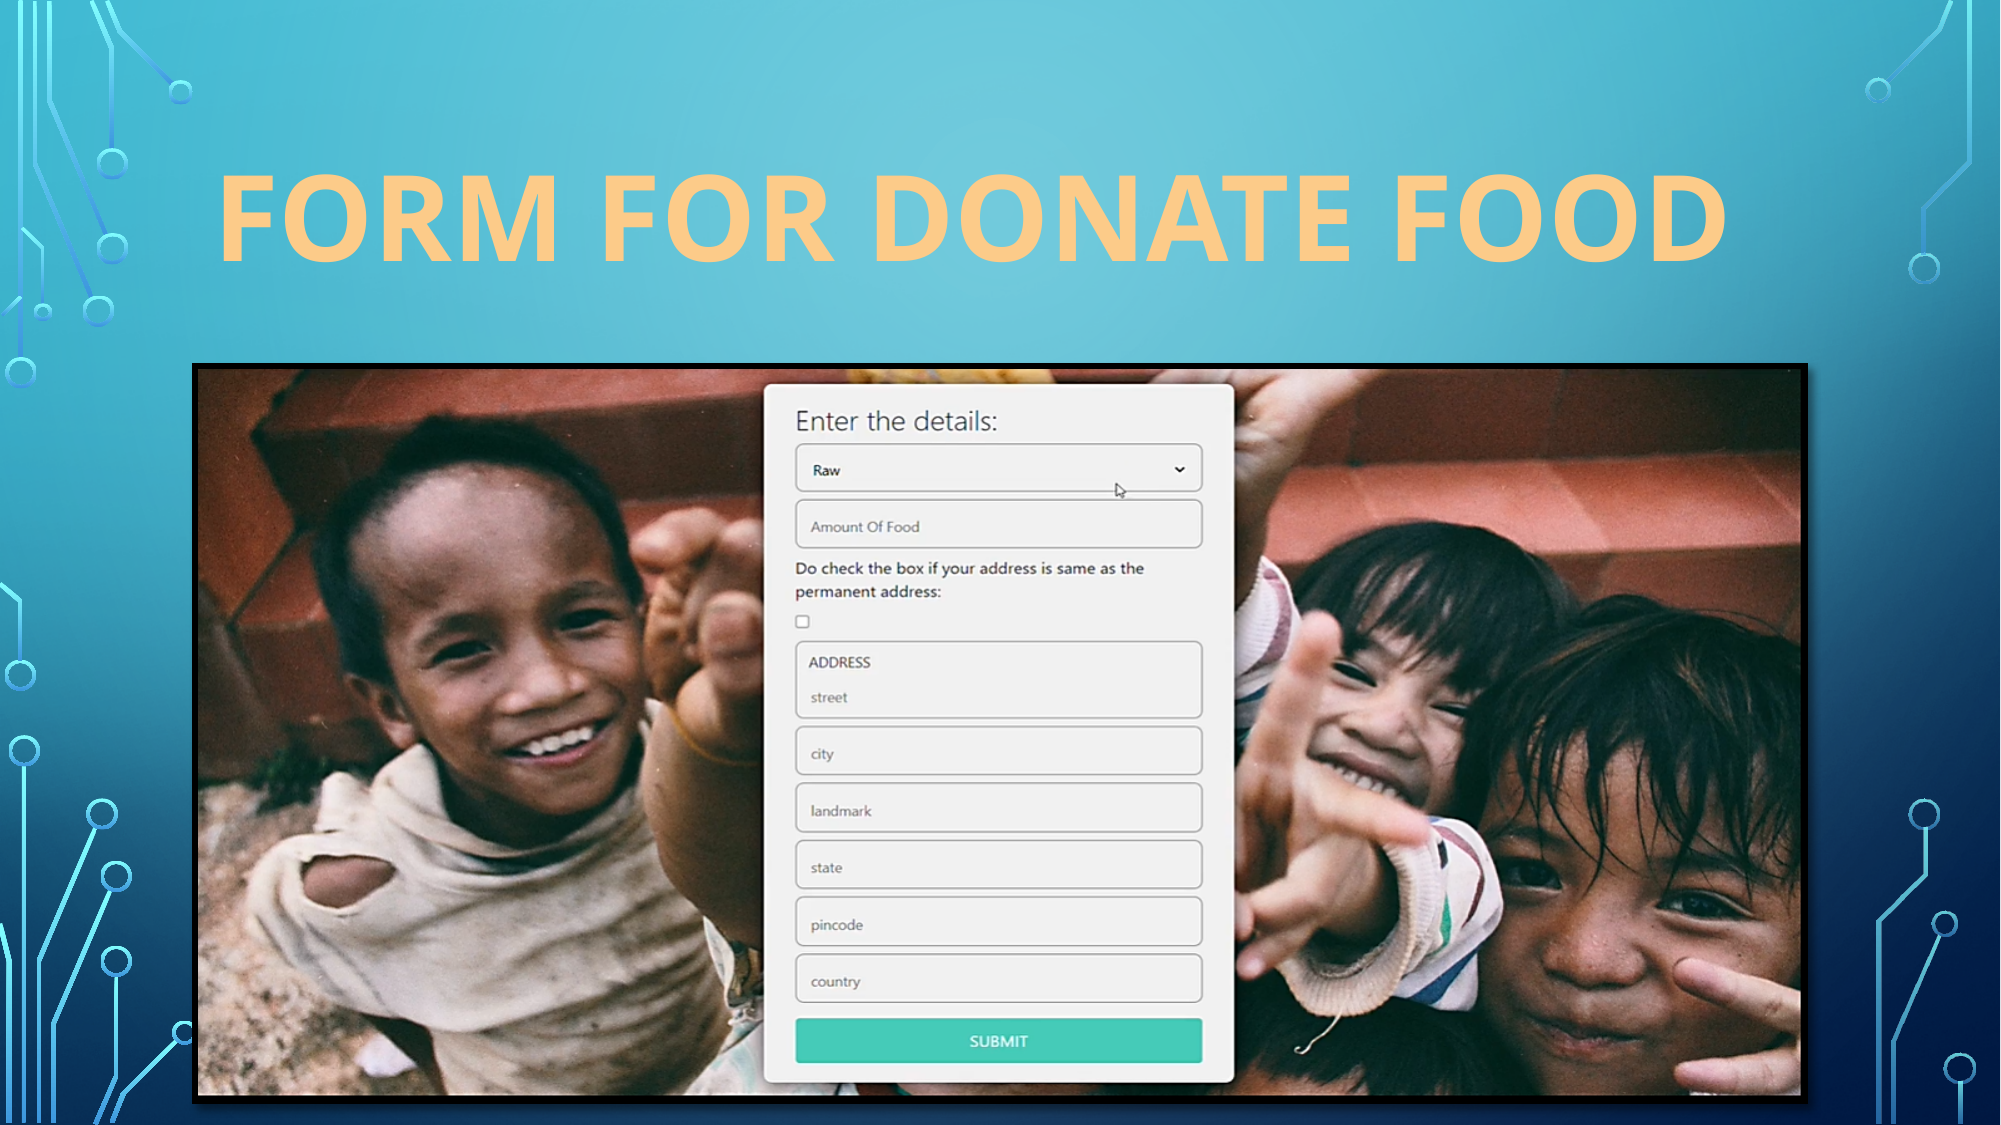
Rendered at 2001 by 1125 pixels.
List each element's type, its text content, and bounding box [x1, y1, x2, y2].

title Form for donate food [198, 101, 1824, 344]
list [197, 368, 1802, 1099]
